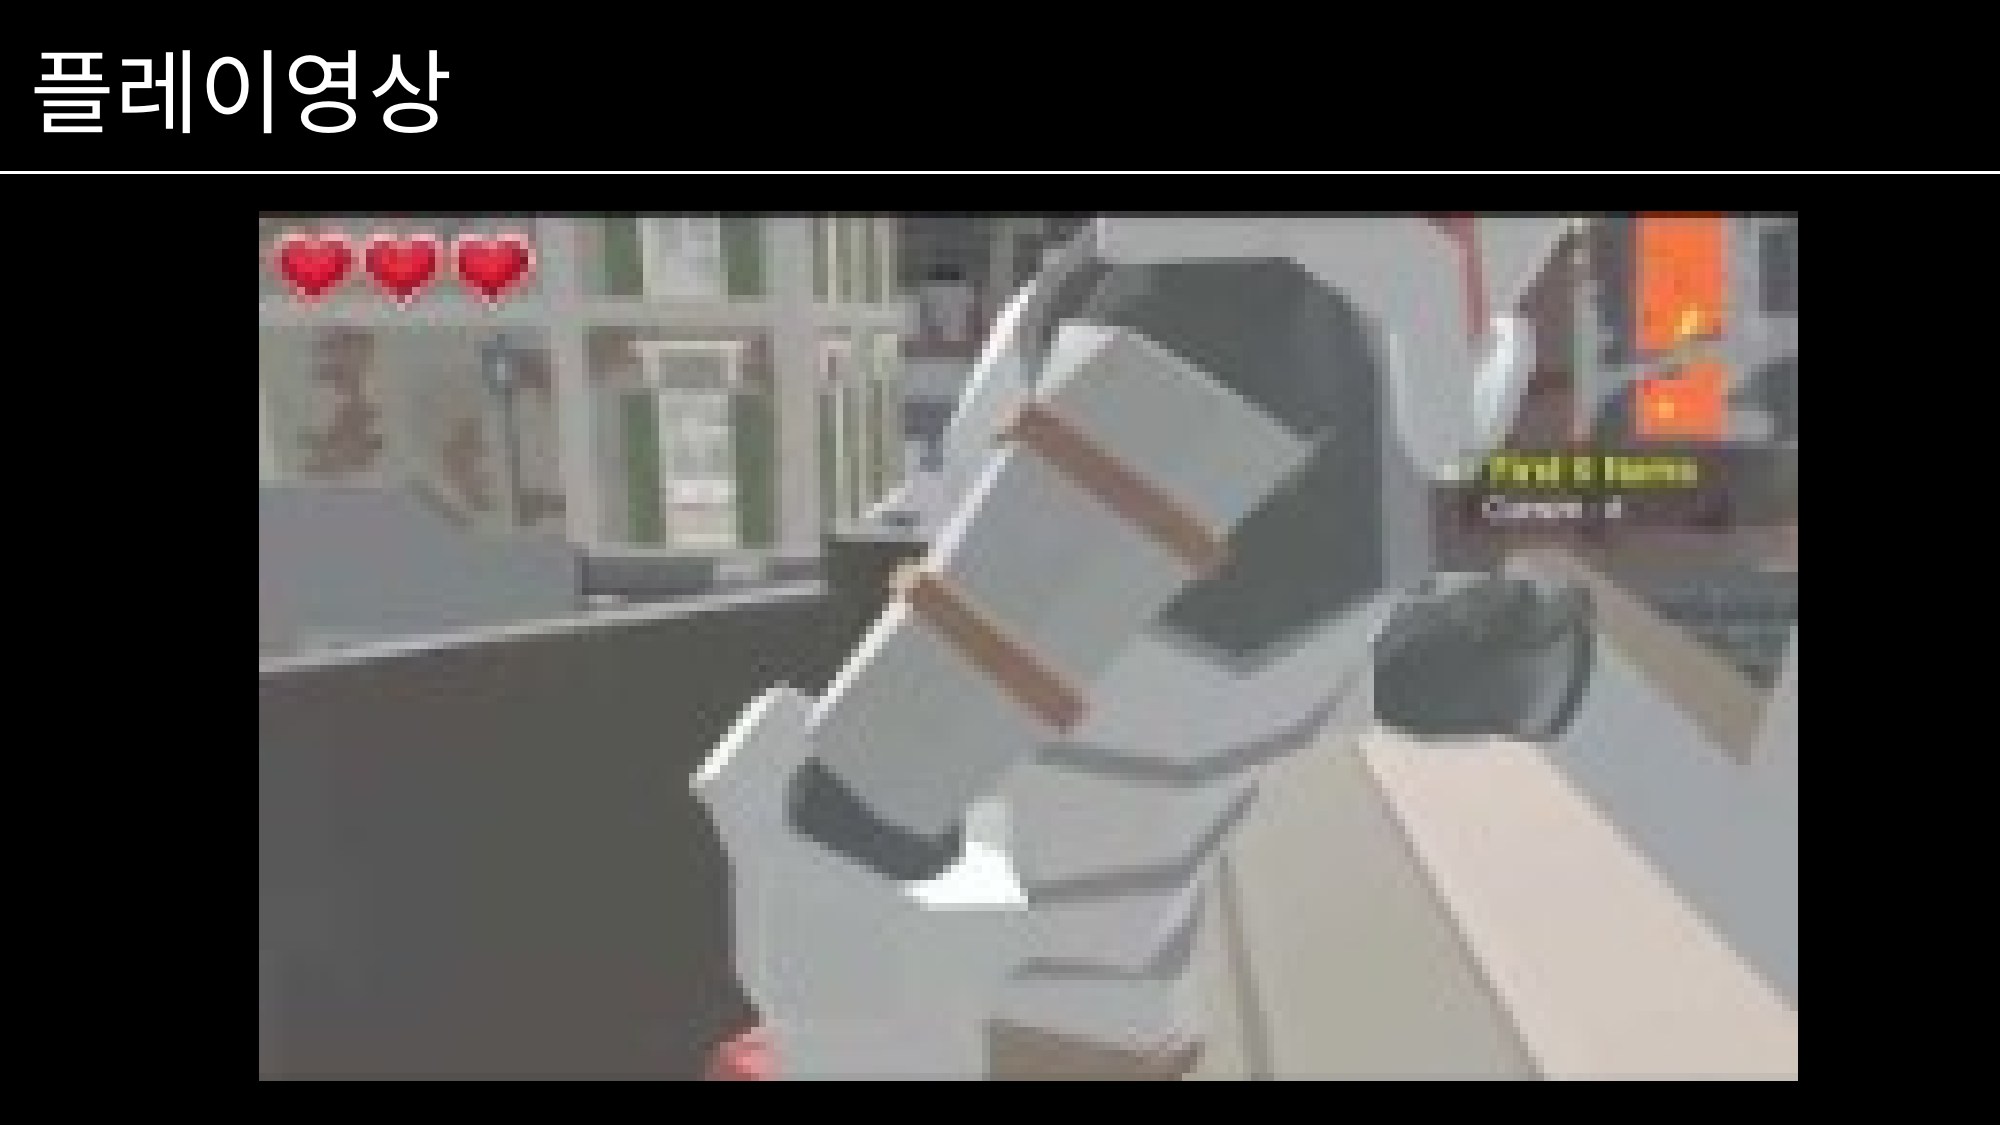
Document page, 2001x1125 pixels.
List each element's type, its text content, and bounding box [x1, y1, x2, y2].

title 플레이영상 [15, 20, 1741, 173]
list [258, 211, 1799, 1082]
